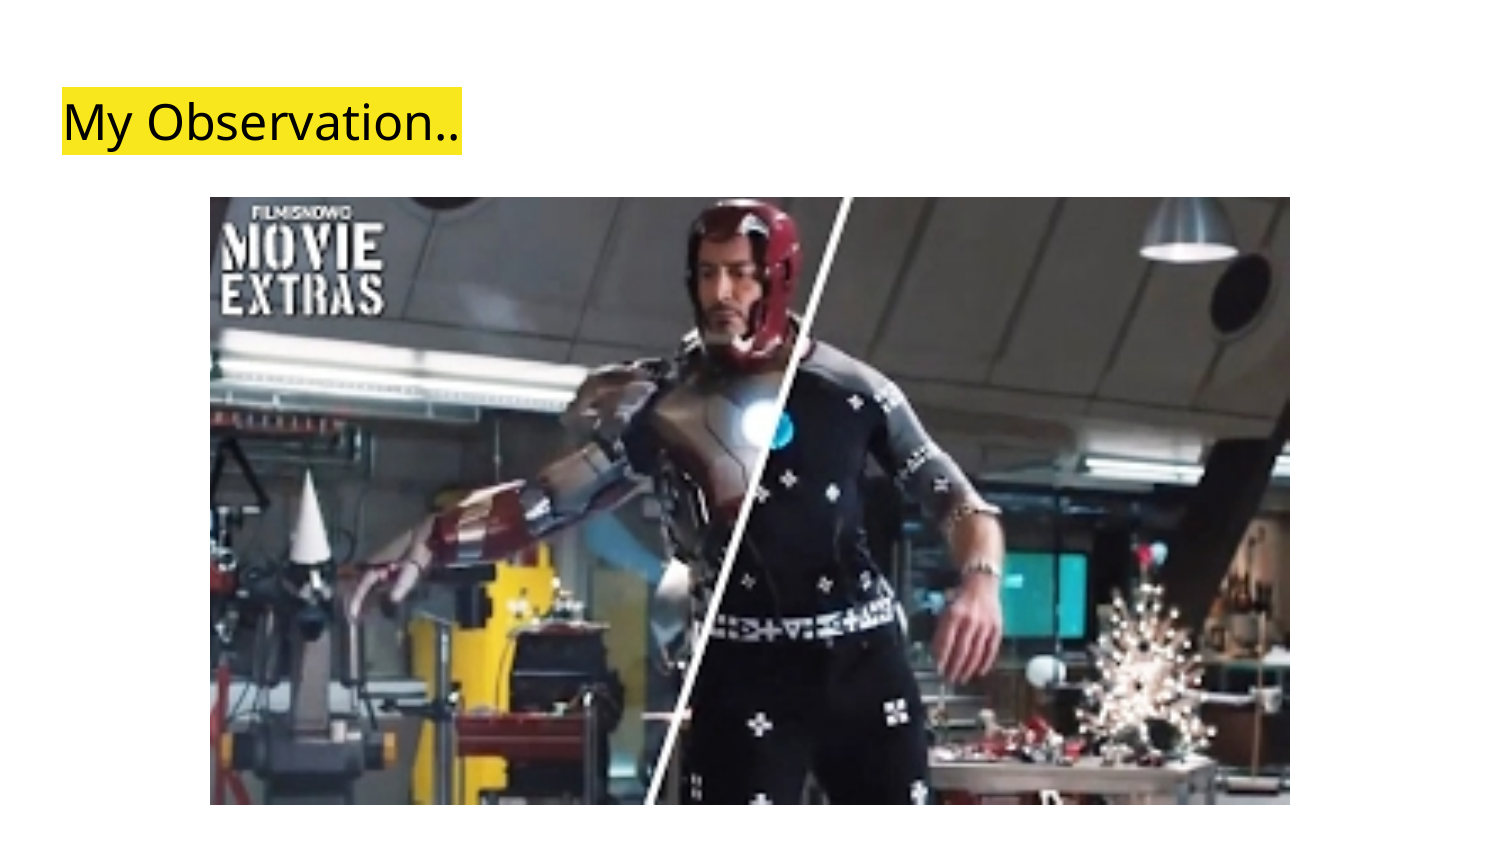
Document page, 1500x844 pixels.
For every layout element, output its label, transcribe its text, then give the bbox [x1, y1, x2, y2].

picture [210, 197, 1290, 805]
title My Observation.. [47, 41, 635, 166]
